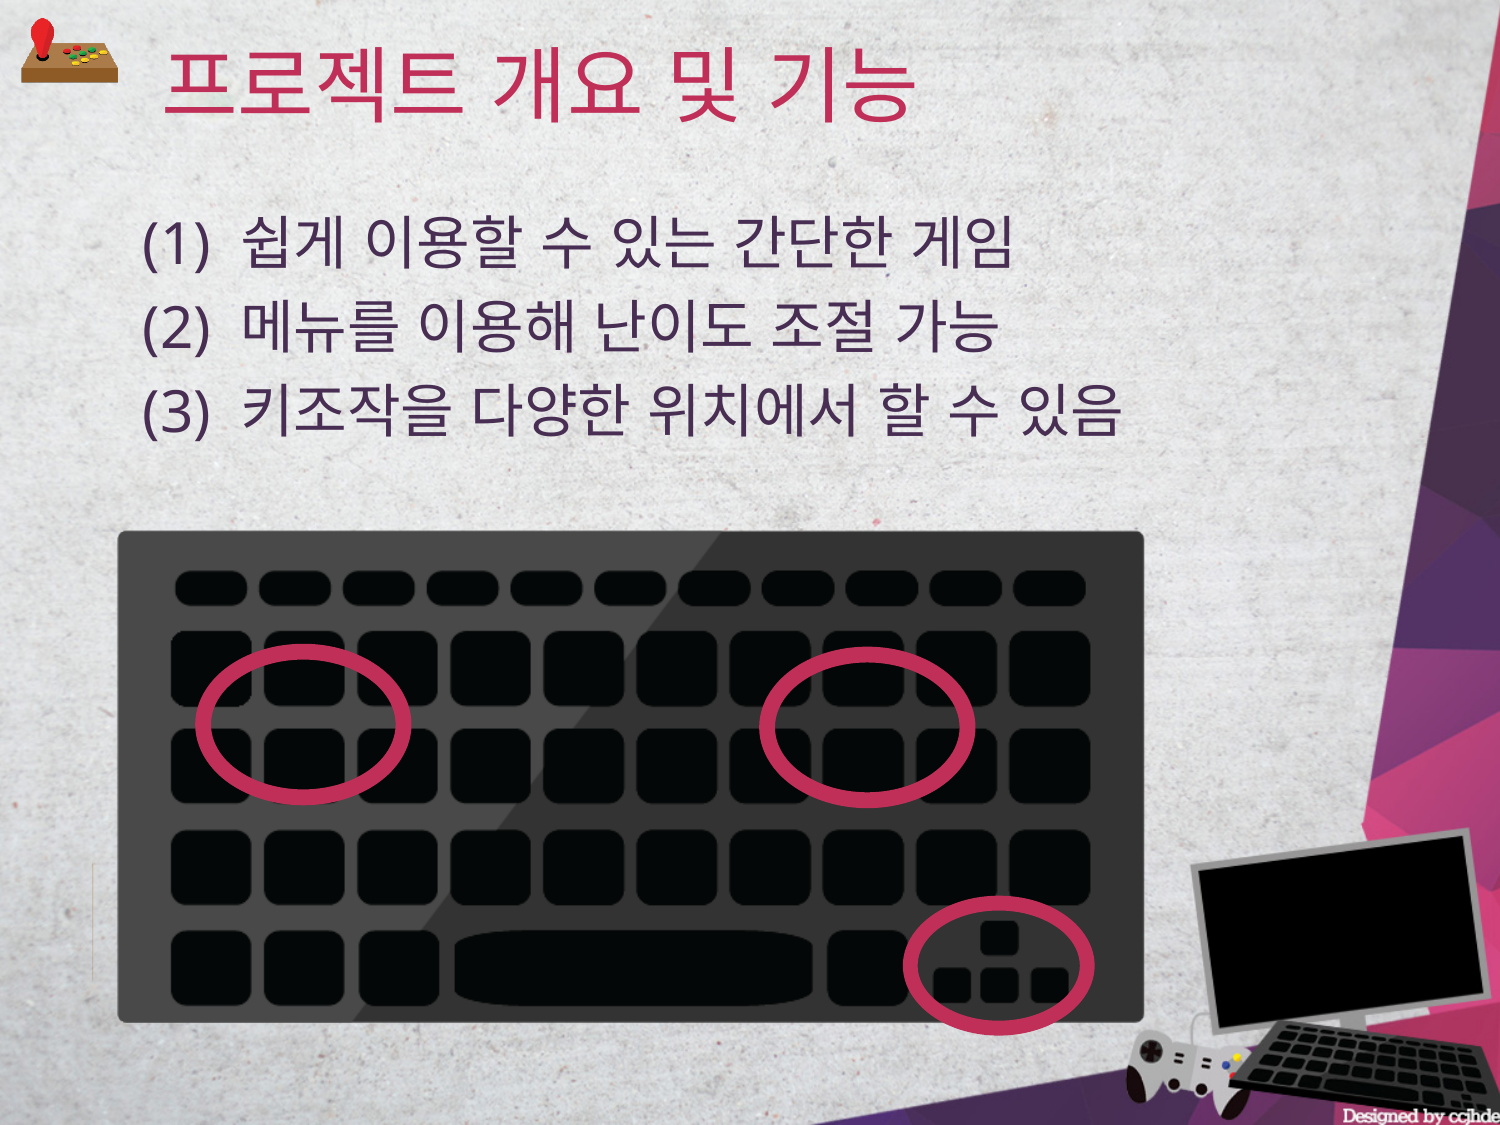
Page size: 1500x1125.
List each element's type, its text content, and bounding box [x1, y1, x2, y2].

list (1) 쉽게 이용할 수 있는 간단한 게임 (2) 메뉴를 이용해 난이도 조절 가능 (3) 키조작을 다양한 위치에서 할 수 있음 [127, 207, 1422, 475]
picture [0, 0, 1500, 1125]
text_box 프로젝트 개요 및 기능 [146, 25, 935, 140]
